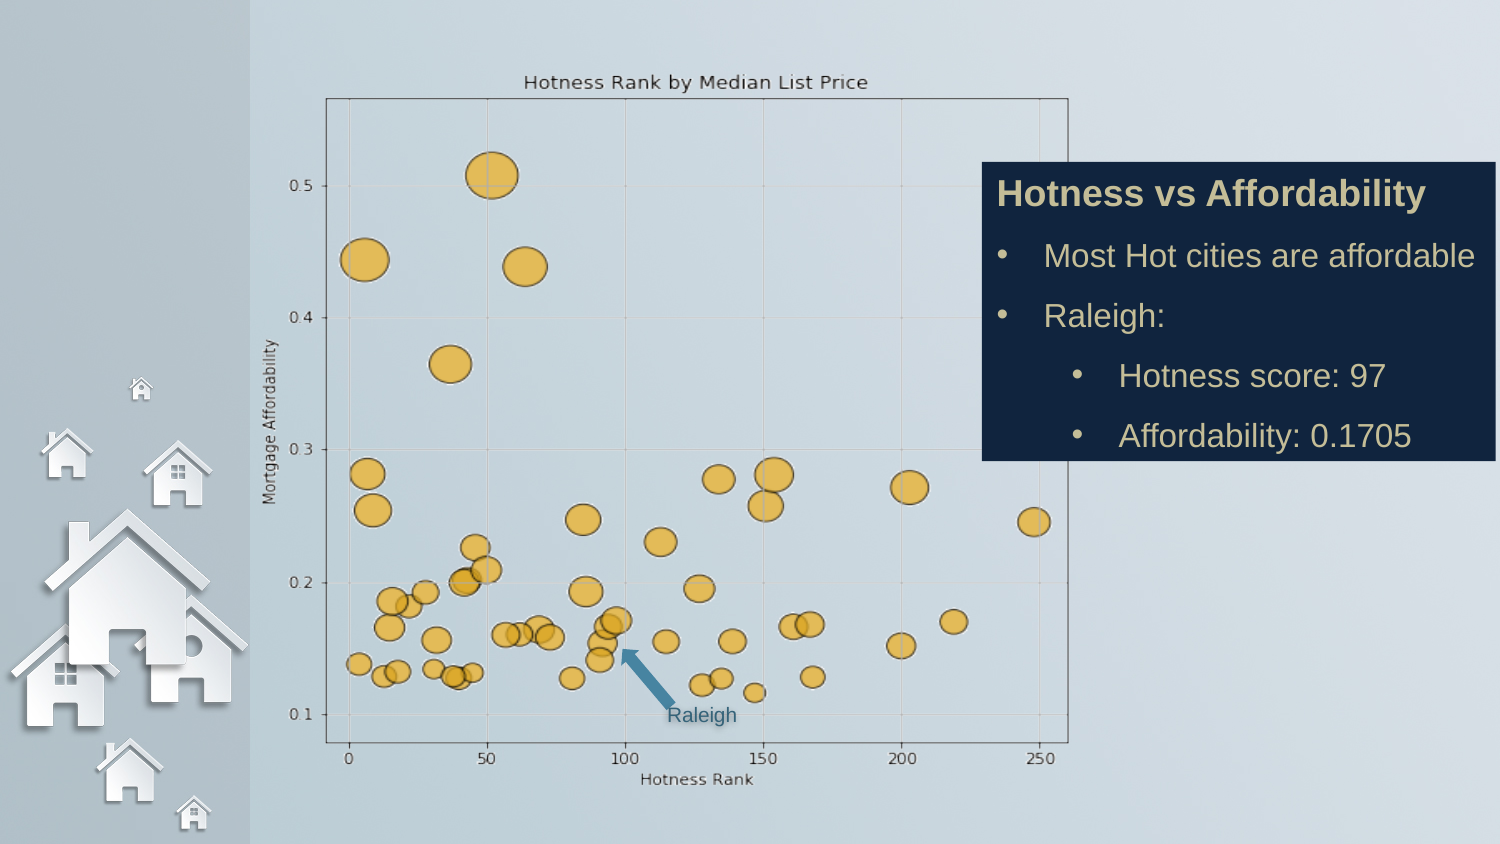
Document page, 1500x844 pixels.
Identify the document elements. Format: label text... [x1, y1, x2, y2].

text_box Hotness vs Affordability Most Hot cities are affordable Raleigh: Hotness score: 97 Affordability: 0.1705 [1169, 161, 1496, 462]
picture [0, 0, 1500, 844]
